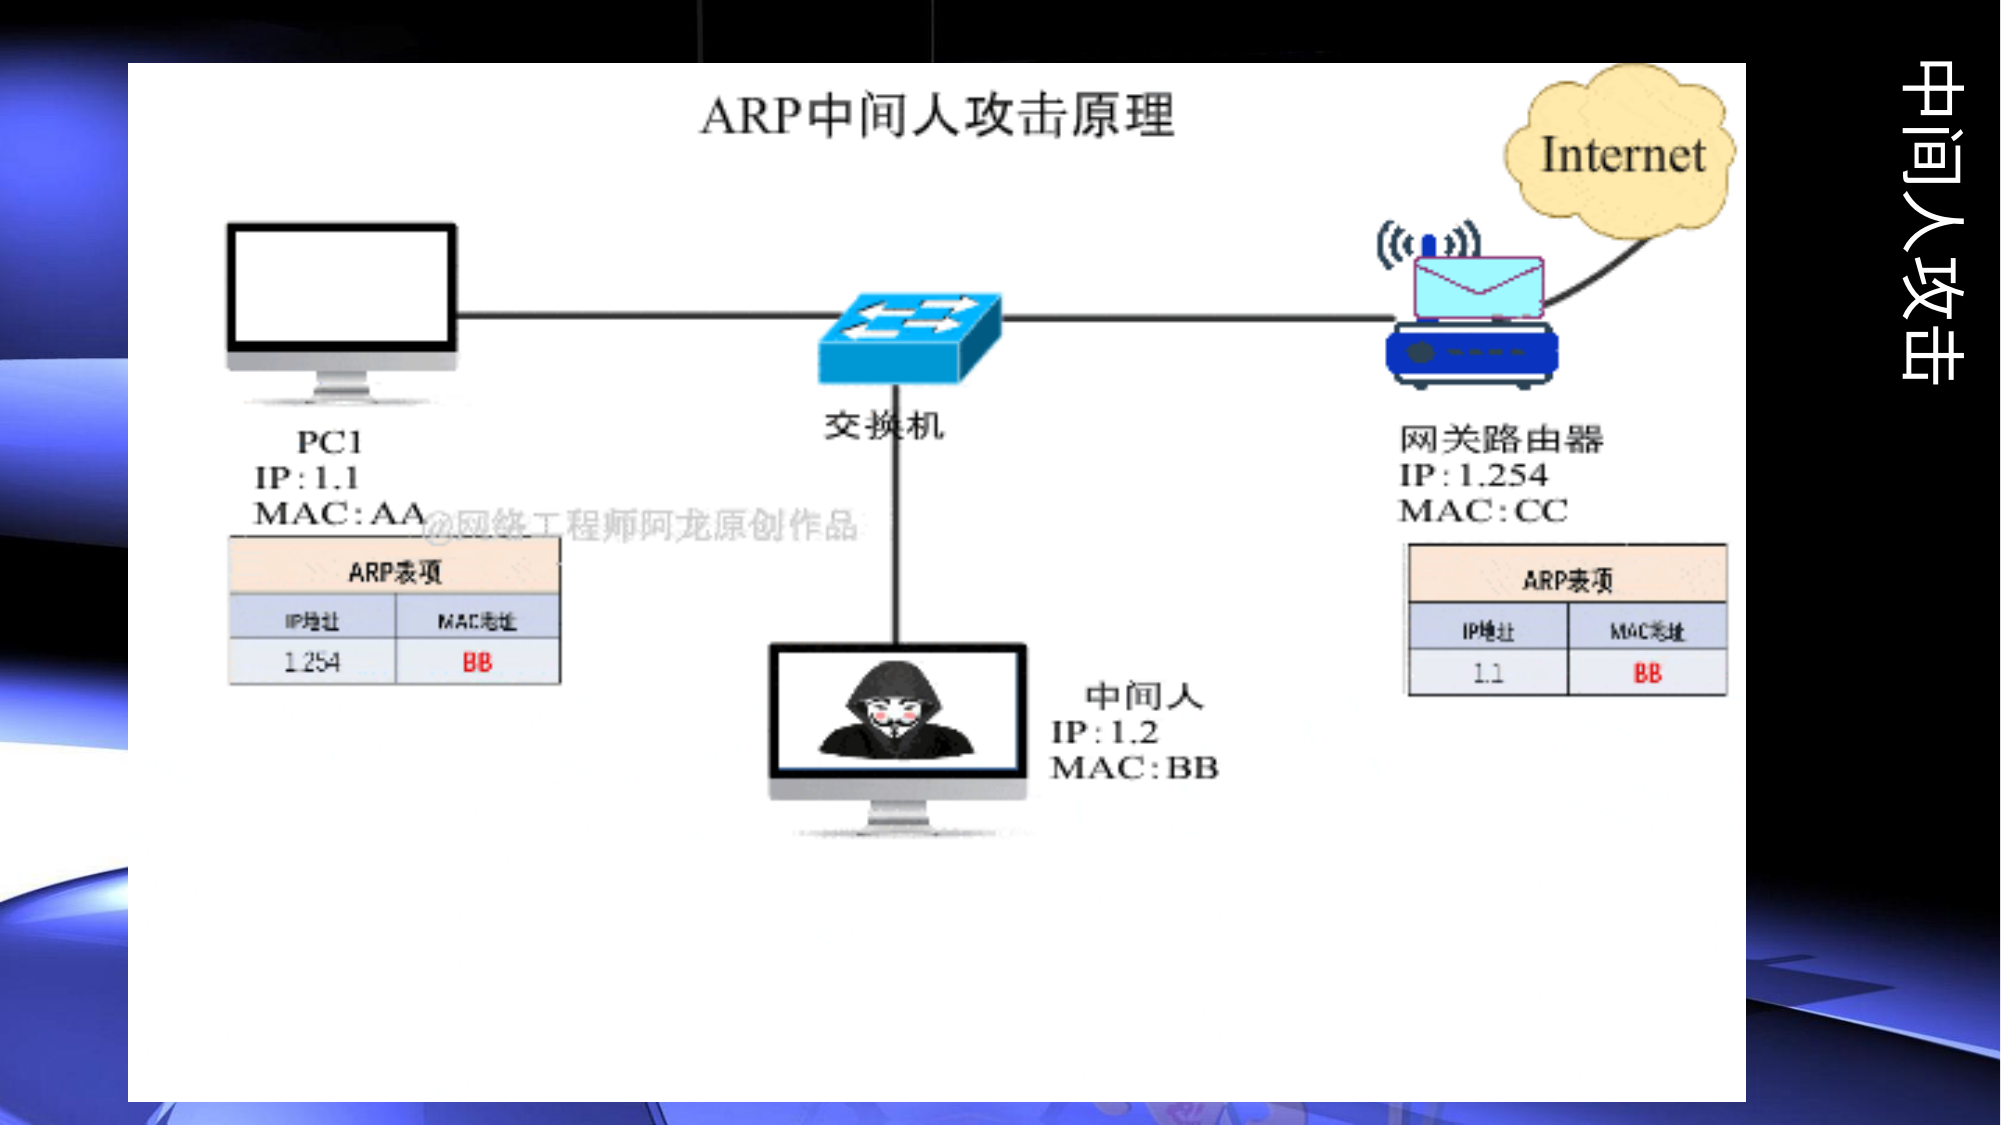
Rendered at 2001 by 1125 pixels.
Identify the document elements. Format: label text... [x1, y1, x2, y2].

text_box 中间人攻击 [1872, 40, 1983, 925]
picture [0, 0, 2001, 1125]
